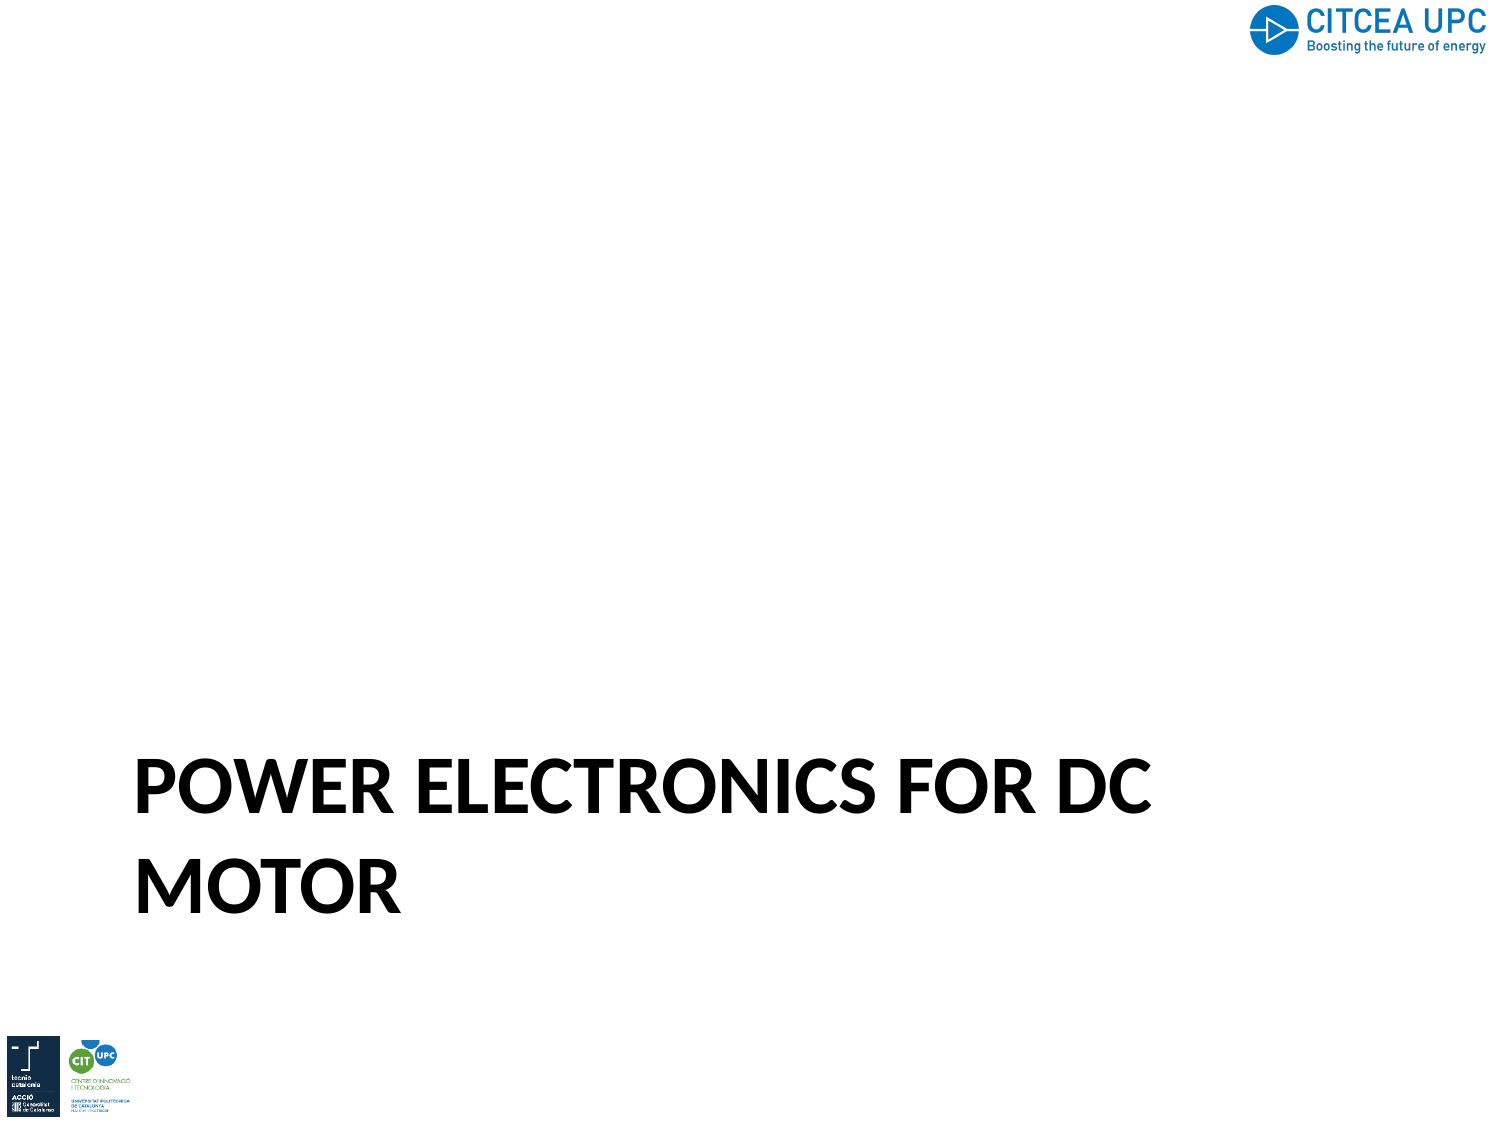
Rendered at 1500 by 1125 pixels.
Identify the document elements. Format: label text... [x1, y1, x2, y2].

title Power Electronics for DC motor [118, 722, 1394, 947]
picture [64, 1039, 136, 1118]
picture [5, 1034, 61, 1118]
picture [1250, 5, 1497, 60]
